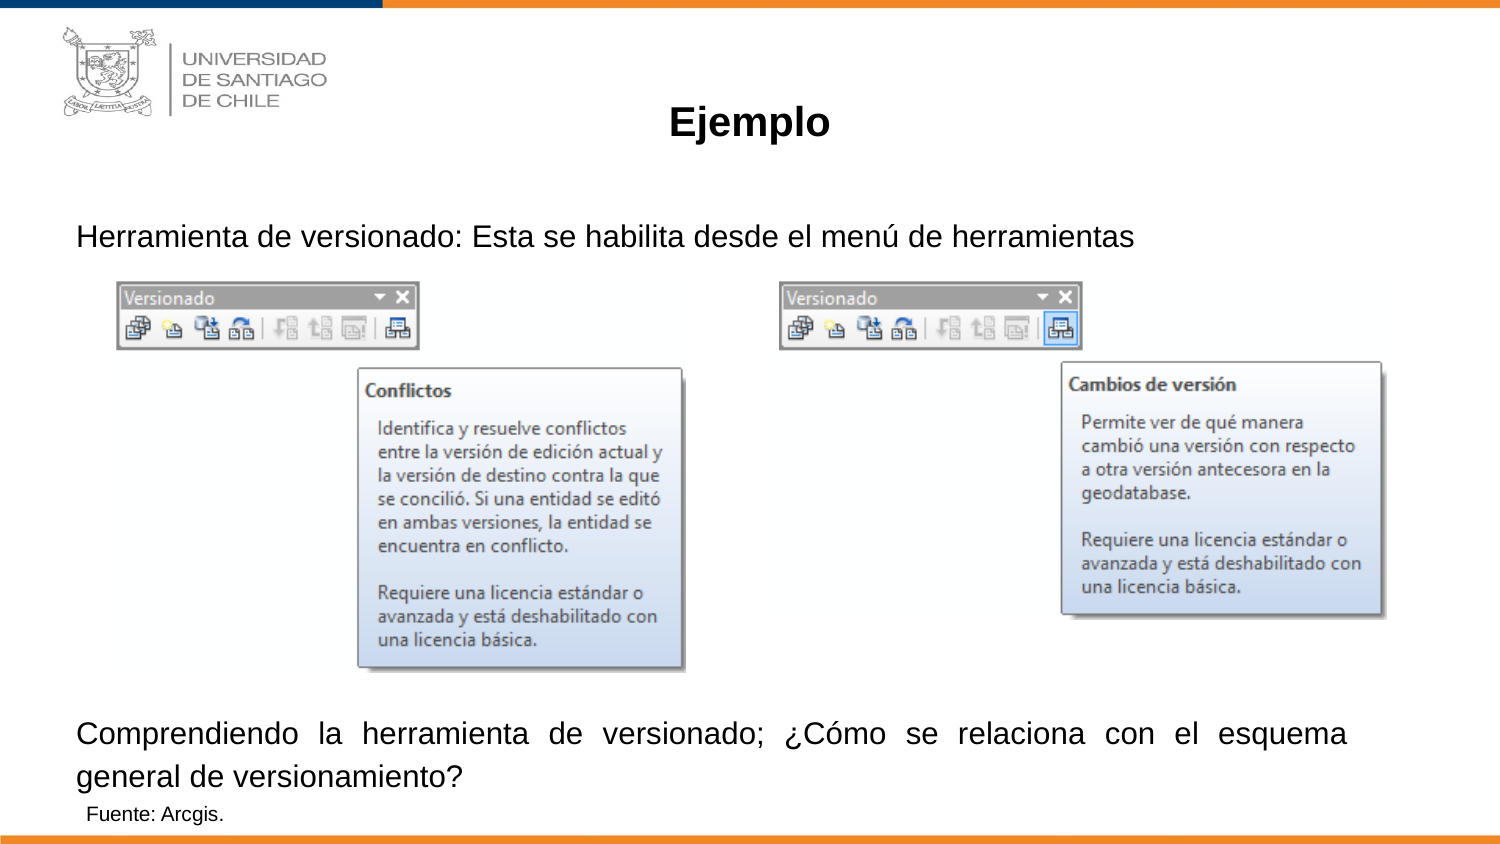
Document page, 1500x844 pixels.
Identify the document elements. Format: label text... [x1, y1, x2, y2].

text_box Herramienta de versionado: Esta se habilita desde el menú de herramientas [61, 195, 1365, 290]
title Ejemplo [51, 72, 1449, 167]
text_box Fuente: Arcgis. [71, 788, 564, 839]
picture [0, 0, 1500, 844]
text_box Comprendiendo la herramienta de versionado; ¿Cómo se relaciona con el esquema general de versionamiento? [61, 692, 1365, 787]
